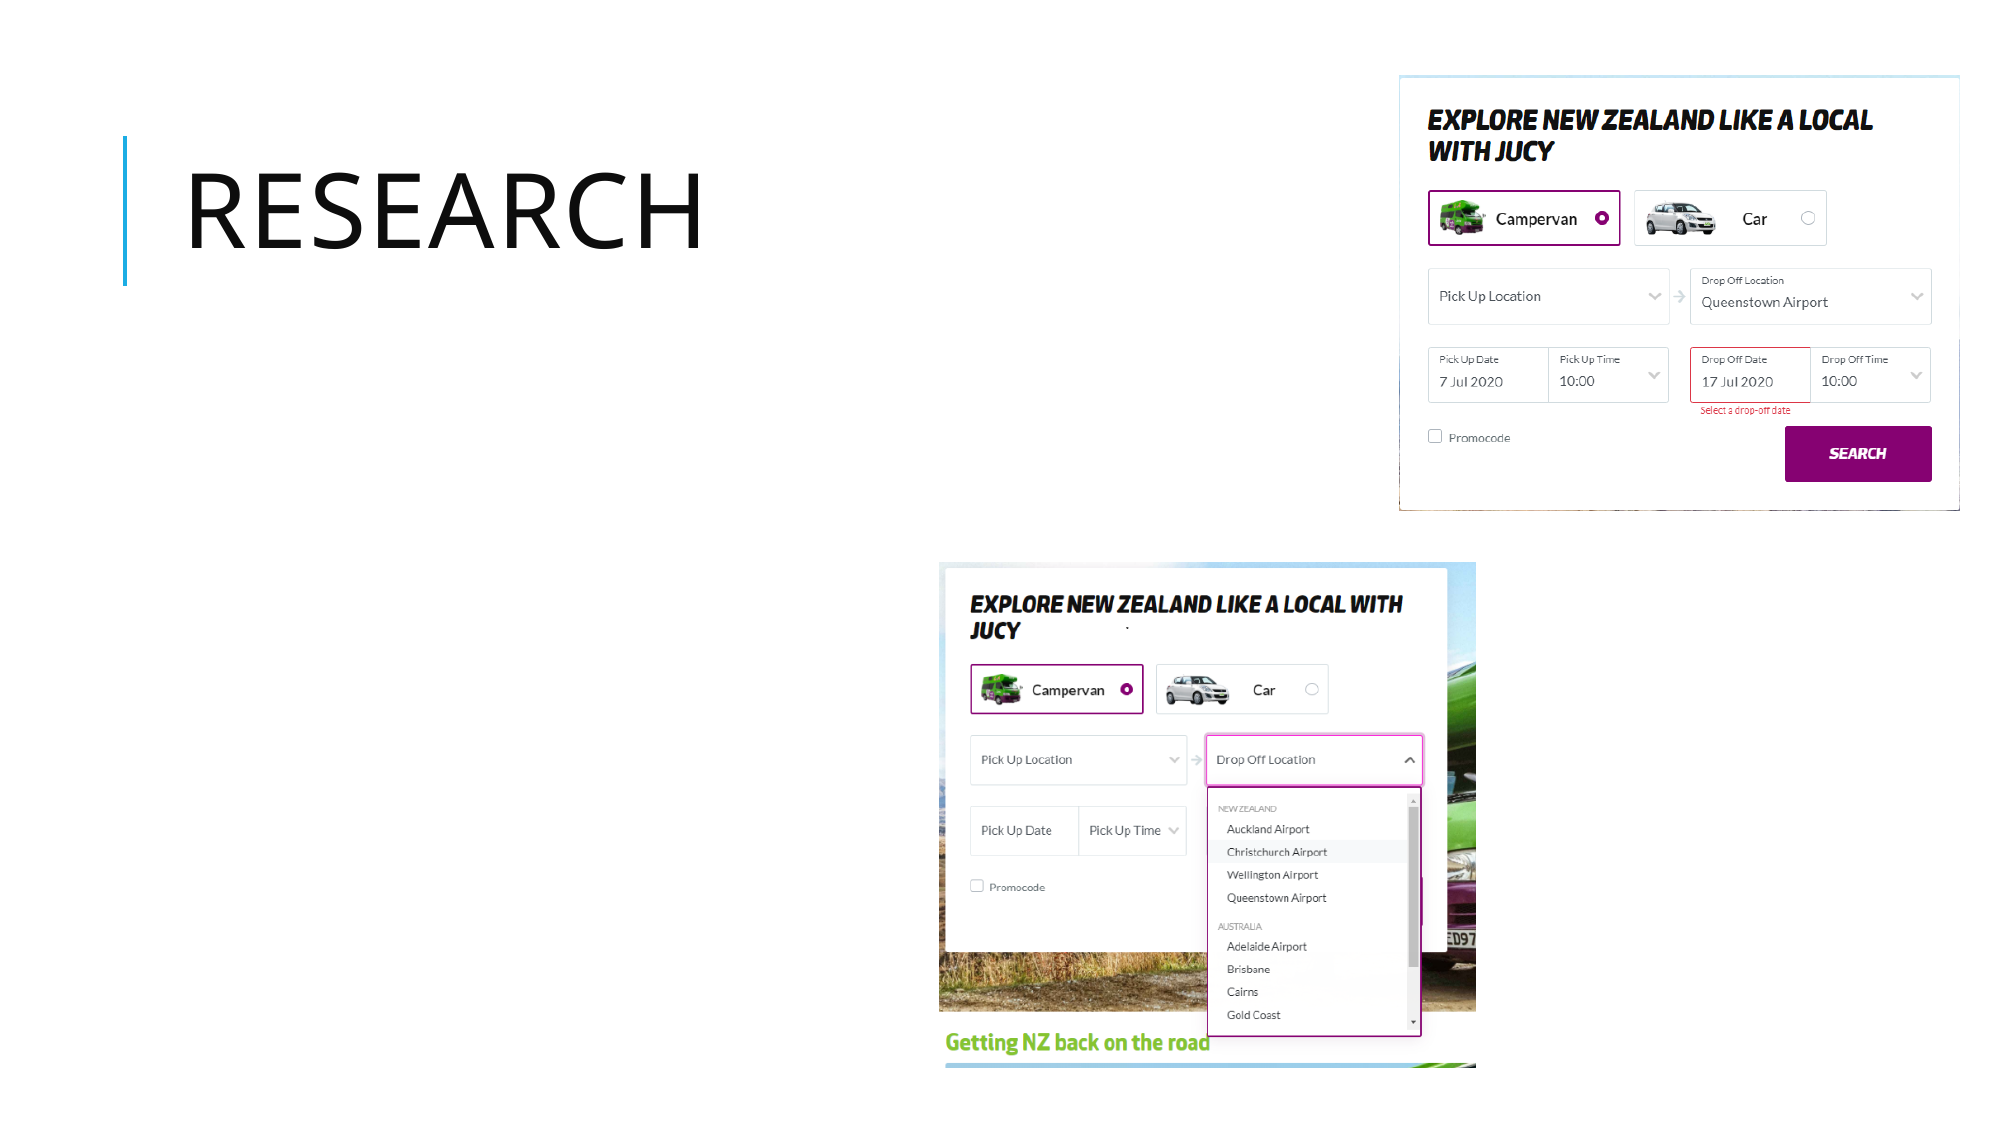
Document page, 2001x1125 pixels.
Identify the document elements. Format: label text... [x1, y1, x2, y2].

title Research [168, 96, 1392, 342]
picture [938, 562, 1476, 1068]
picture [1399, 75, 1960, 512]
